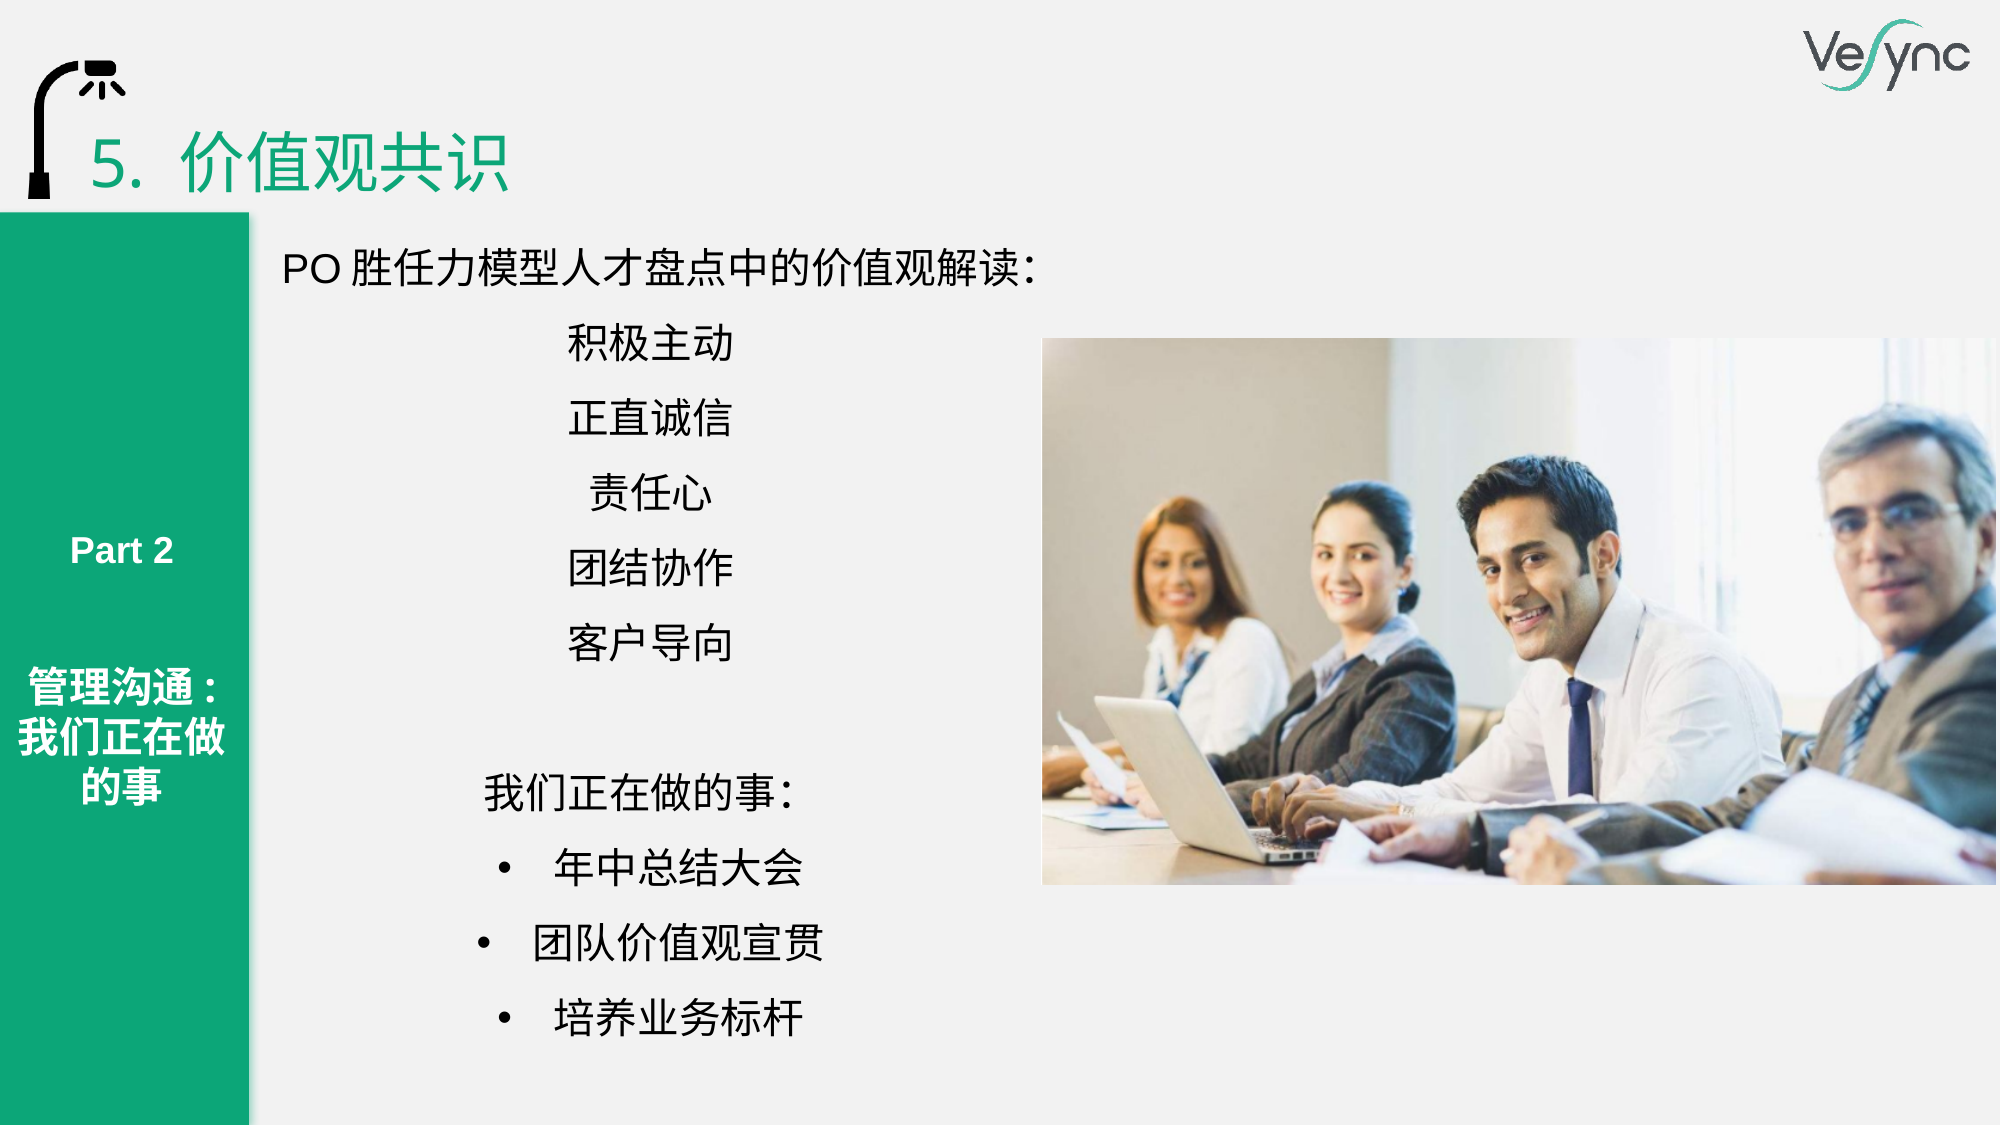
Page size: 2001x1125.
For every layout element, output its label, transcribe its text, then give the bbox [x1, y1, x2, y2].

text_box 5. 价值观共识 [74, 113, 963, 208]
picture [1, 54, 152, 205]
text_box Part 2 管理沟通: 我们正在做的事 [0, 211, 250, 1125]
picture [1041, 337, 1996, 885]
picture [1803, 19, 1970, 91]
text_box PO胜任力模型人才盘点中的价值观解读： 积极主动 正直诚信 责任心 团结协作 客户导向 我们正在做的事： 年中总结大会 团队价值观宣贯 培养业务标杆 [249, 209, 1053, 1050]
